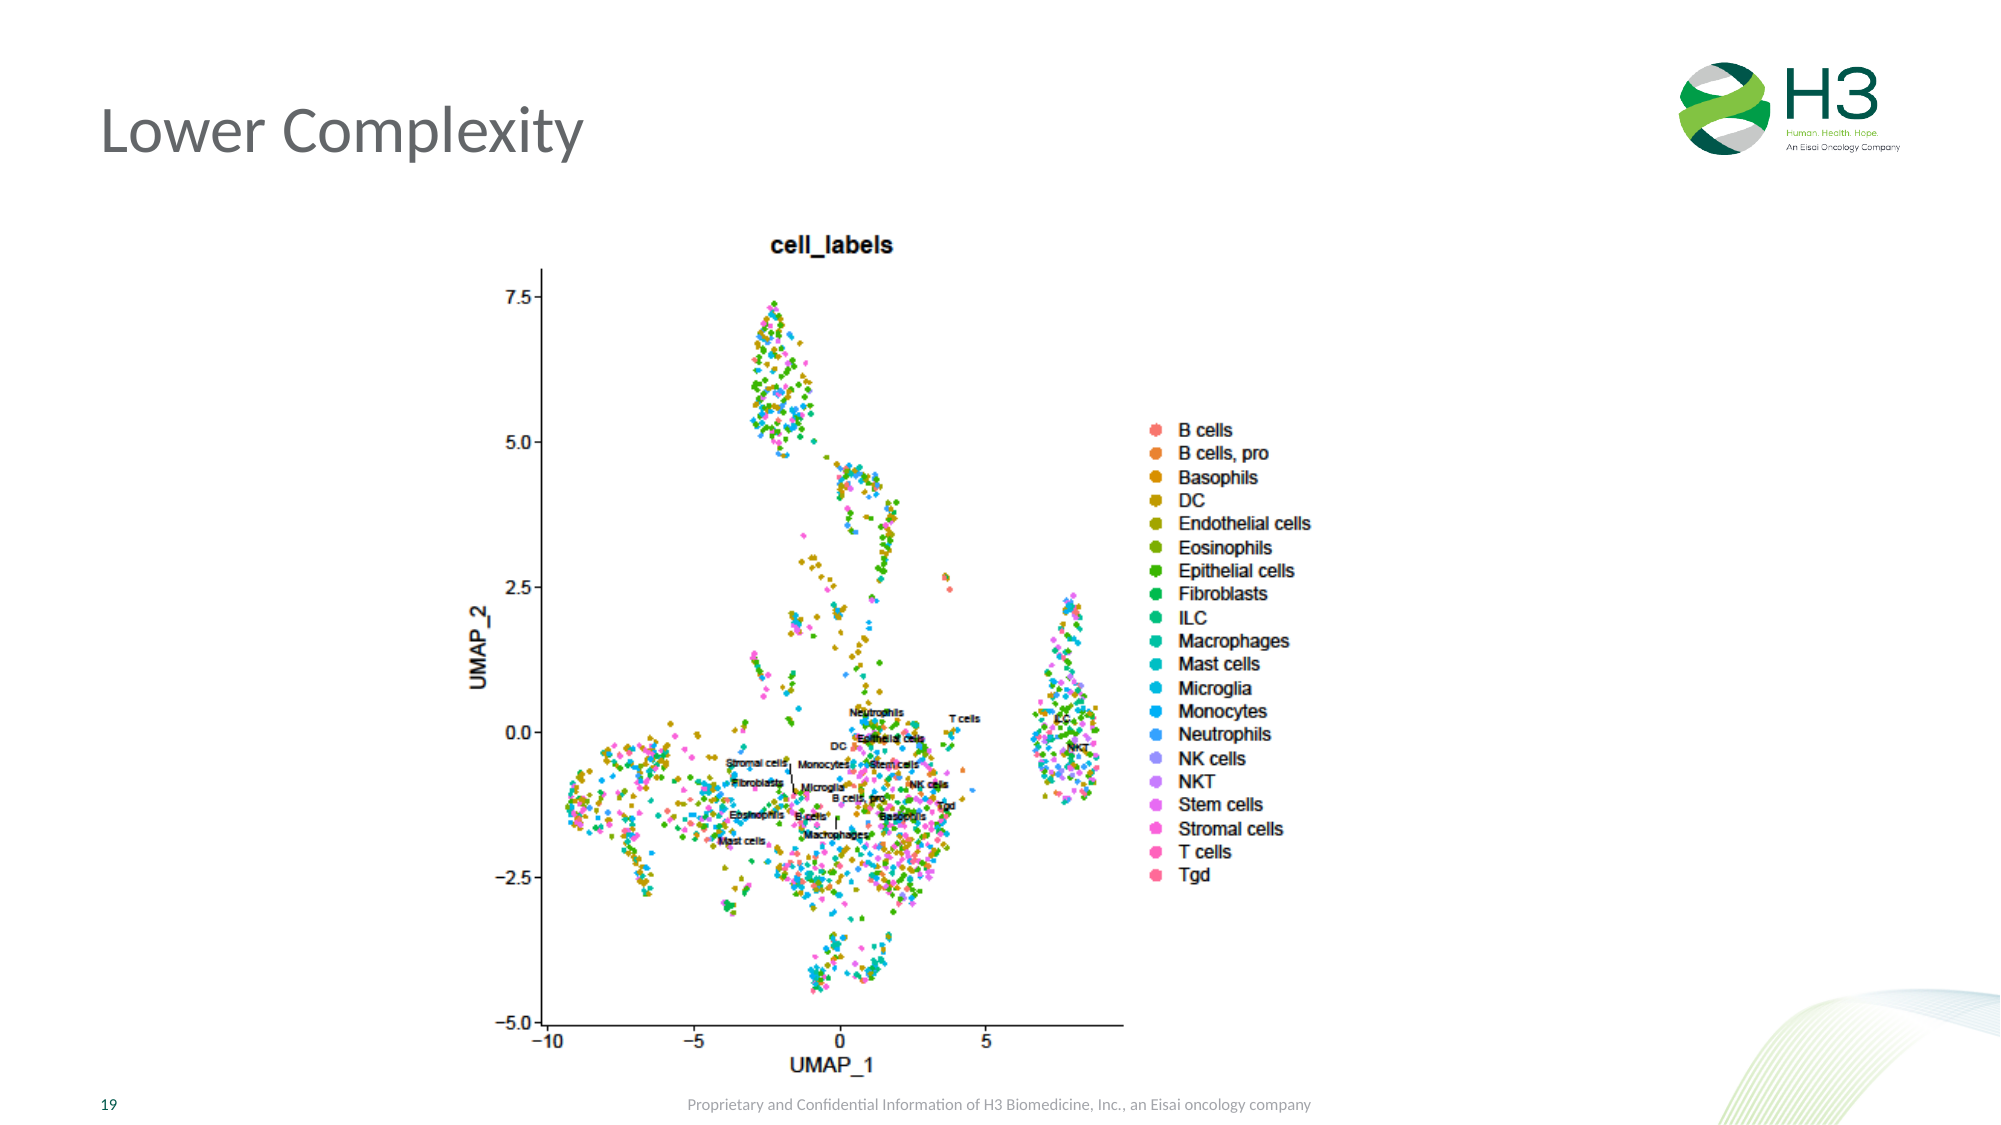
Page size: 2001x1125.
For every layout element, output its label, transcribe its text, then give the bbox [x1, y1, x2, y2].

picture [1681, 62, 1900, 155]
title Lower Complexity [100, 0, 1681, 174]
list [451, 217, 1331, 1097]
picture [1700, 977, 2000, 1125]
footer Proprietary and Confidential Information of H3 Biomedicine, Inc., an Eisai oncology company [635, 1083, 1365, 1125]
slide_number 19 [100, 1083, 202, 1125]
